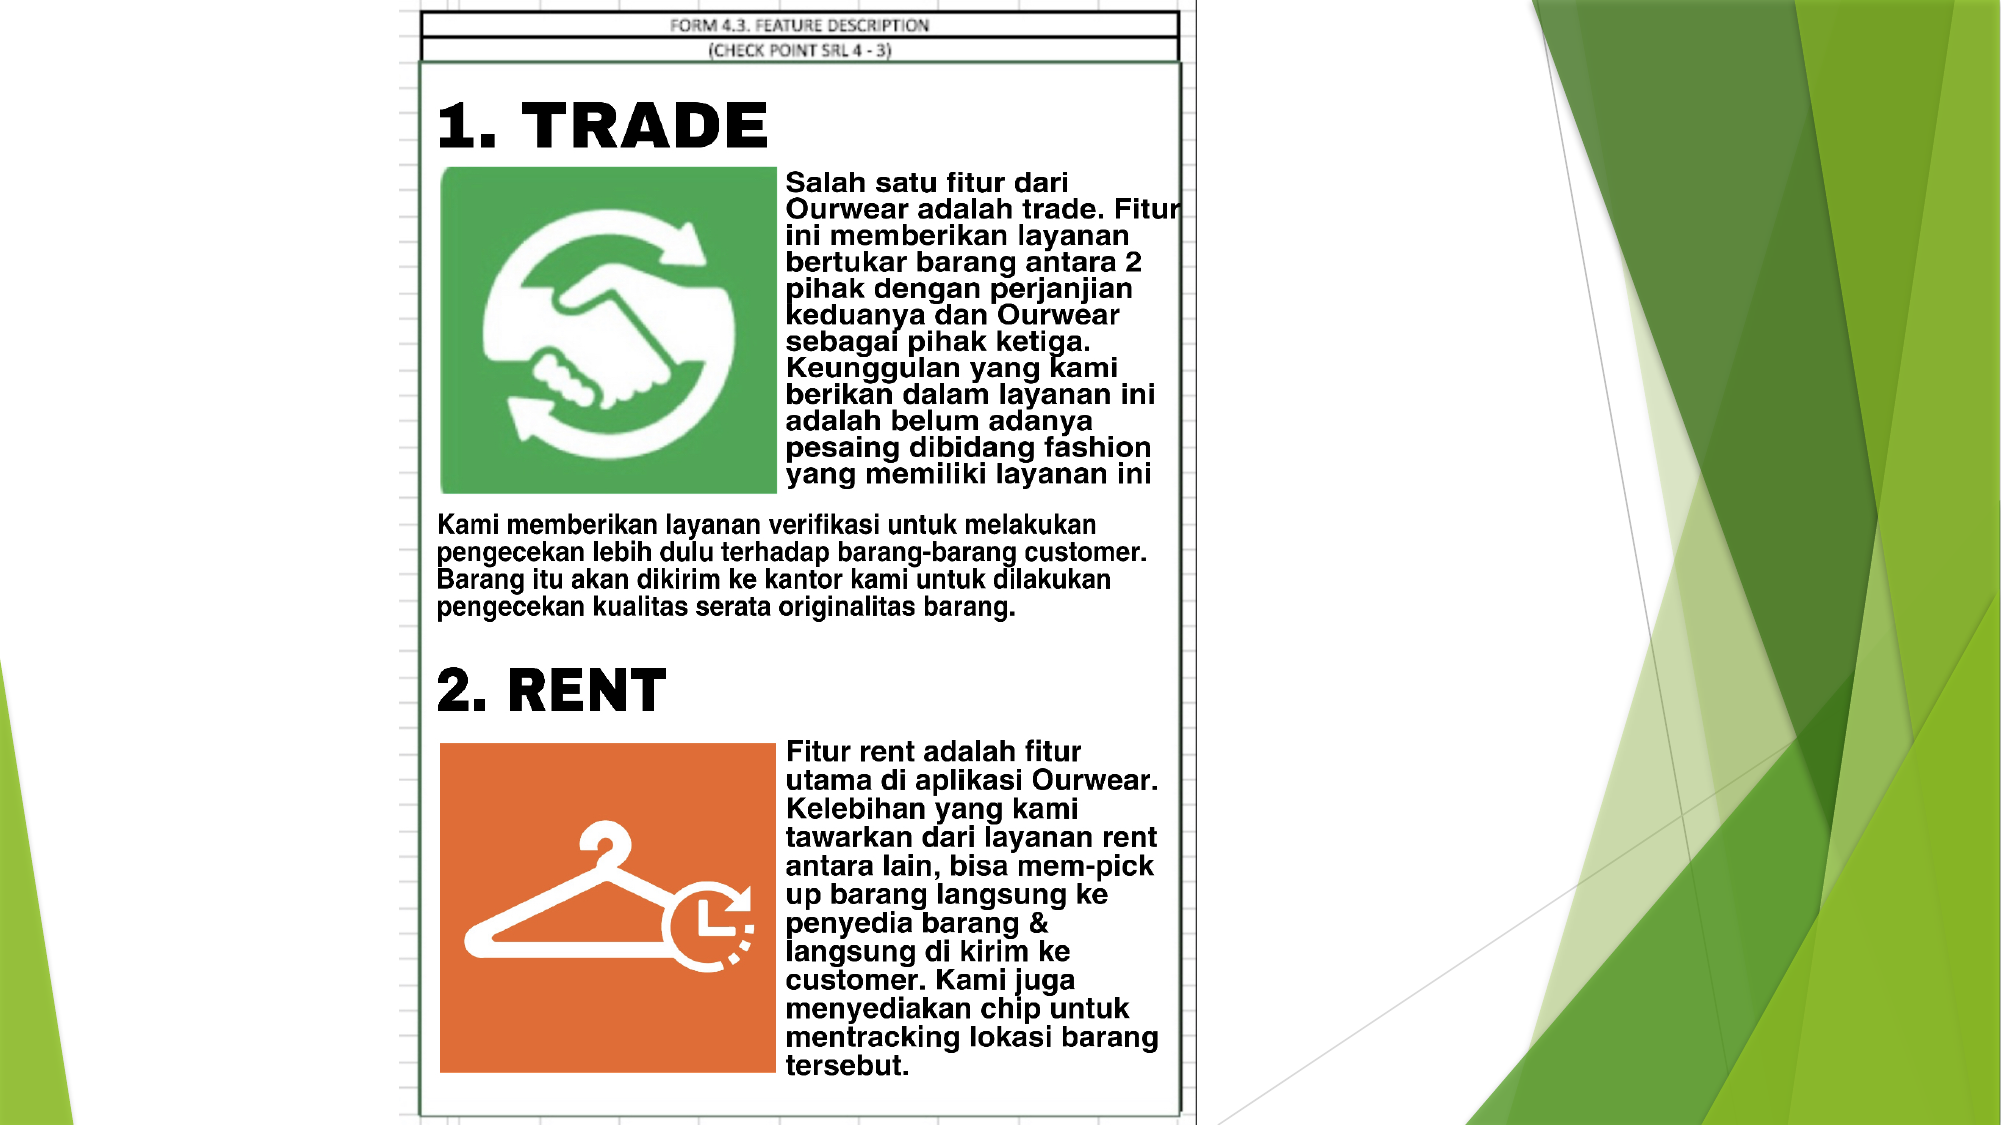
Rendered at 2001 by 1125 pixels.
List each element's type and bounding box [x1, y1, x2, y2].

picture [398, 0, 1197, 1125]
